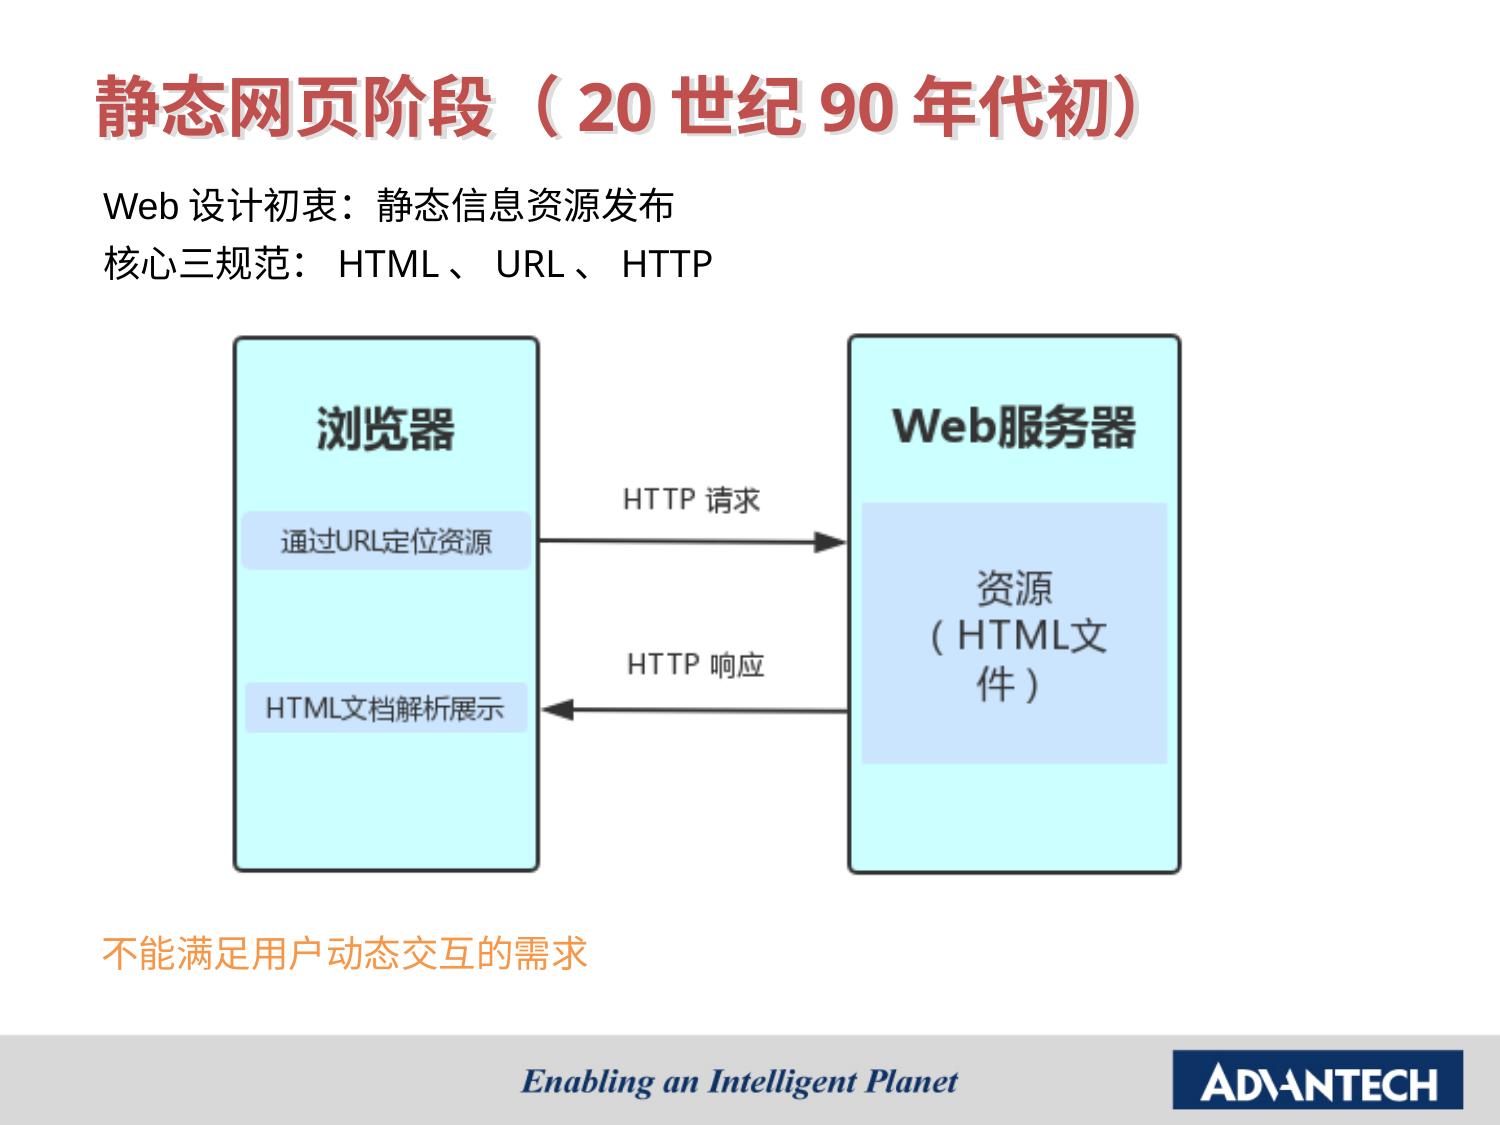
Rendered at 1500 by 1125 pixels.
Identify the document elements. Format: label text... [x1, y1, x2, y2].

text_box 不能满足用户动态交互的需求 [86, 922, 1339, 983]
title 静态网页阶段（20世纪90年代初） [78, 54, 1438, 169]
text_box Web设计初衷：静态信息资源发布 核心三规范：HTML、URL、HTTP [88, 175, 1341, 293]
picture [0, 0, 1500, 1125]
